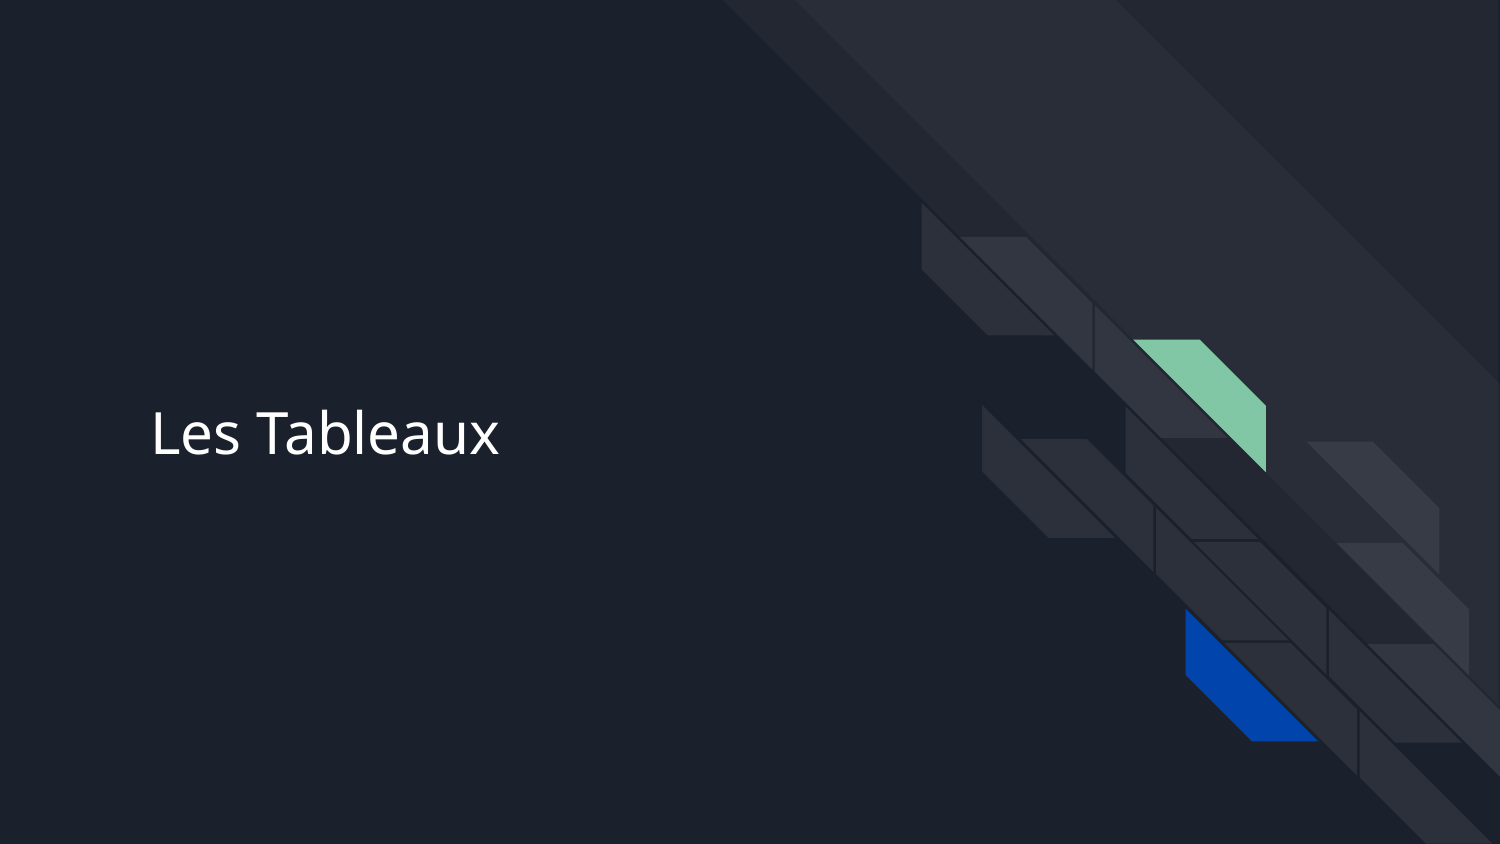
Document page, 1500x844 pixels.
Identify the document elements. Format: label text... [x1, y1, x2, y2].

title Les Tableaux [135, 336, 888, 526]
